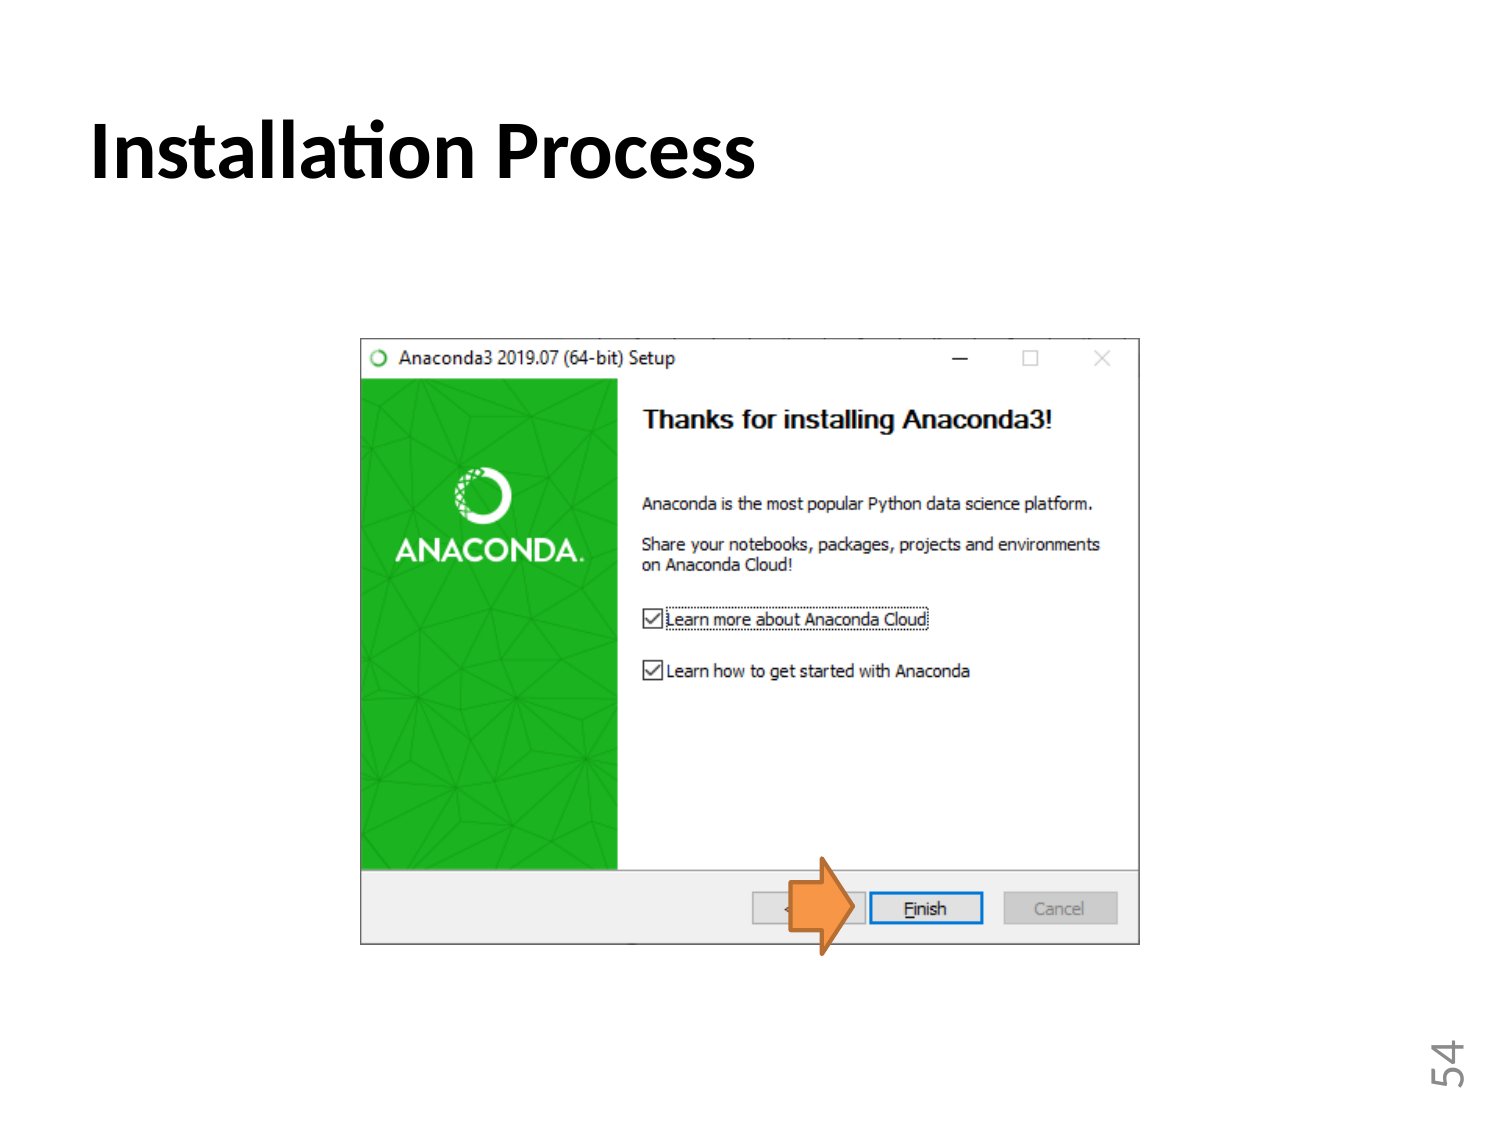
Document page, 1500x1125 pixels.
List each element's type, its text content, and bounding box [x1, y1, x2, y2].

text_box Installation Process [74, 87, 1438, 203]
picture [359, 338, 1141, 945]
slide_number 54 [1412, 1025, 1475, 1125]
